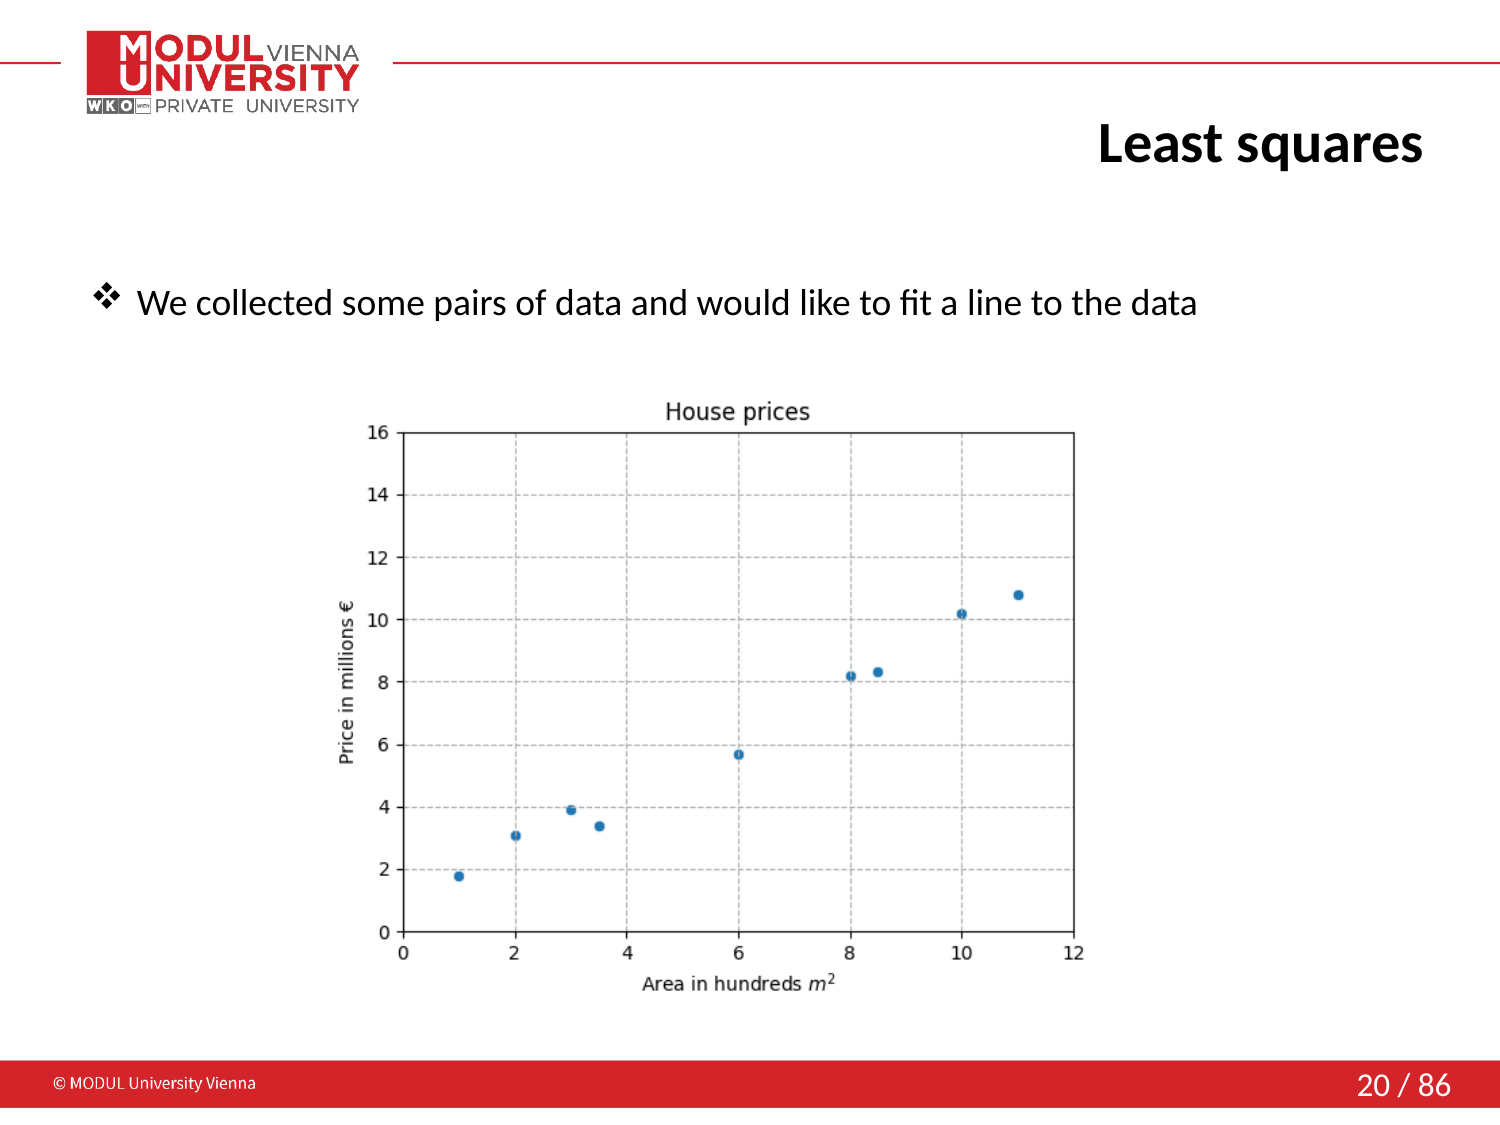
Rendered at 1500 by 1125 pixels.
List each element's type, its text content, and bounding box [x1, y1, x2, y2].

picture [0, 0, 1500, 1125]
title Least squares [51, 45, 1439, 233]
list We collected some pairs of data and would like to fit a line to the data [75, 263, 1425, 381]
